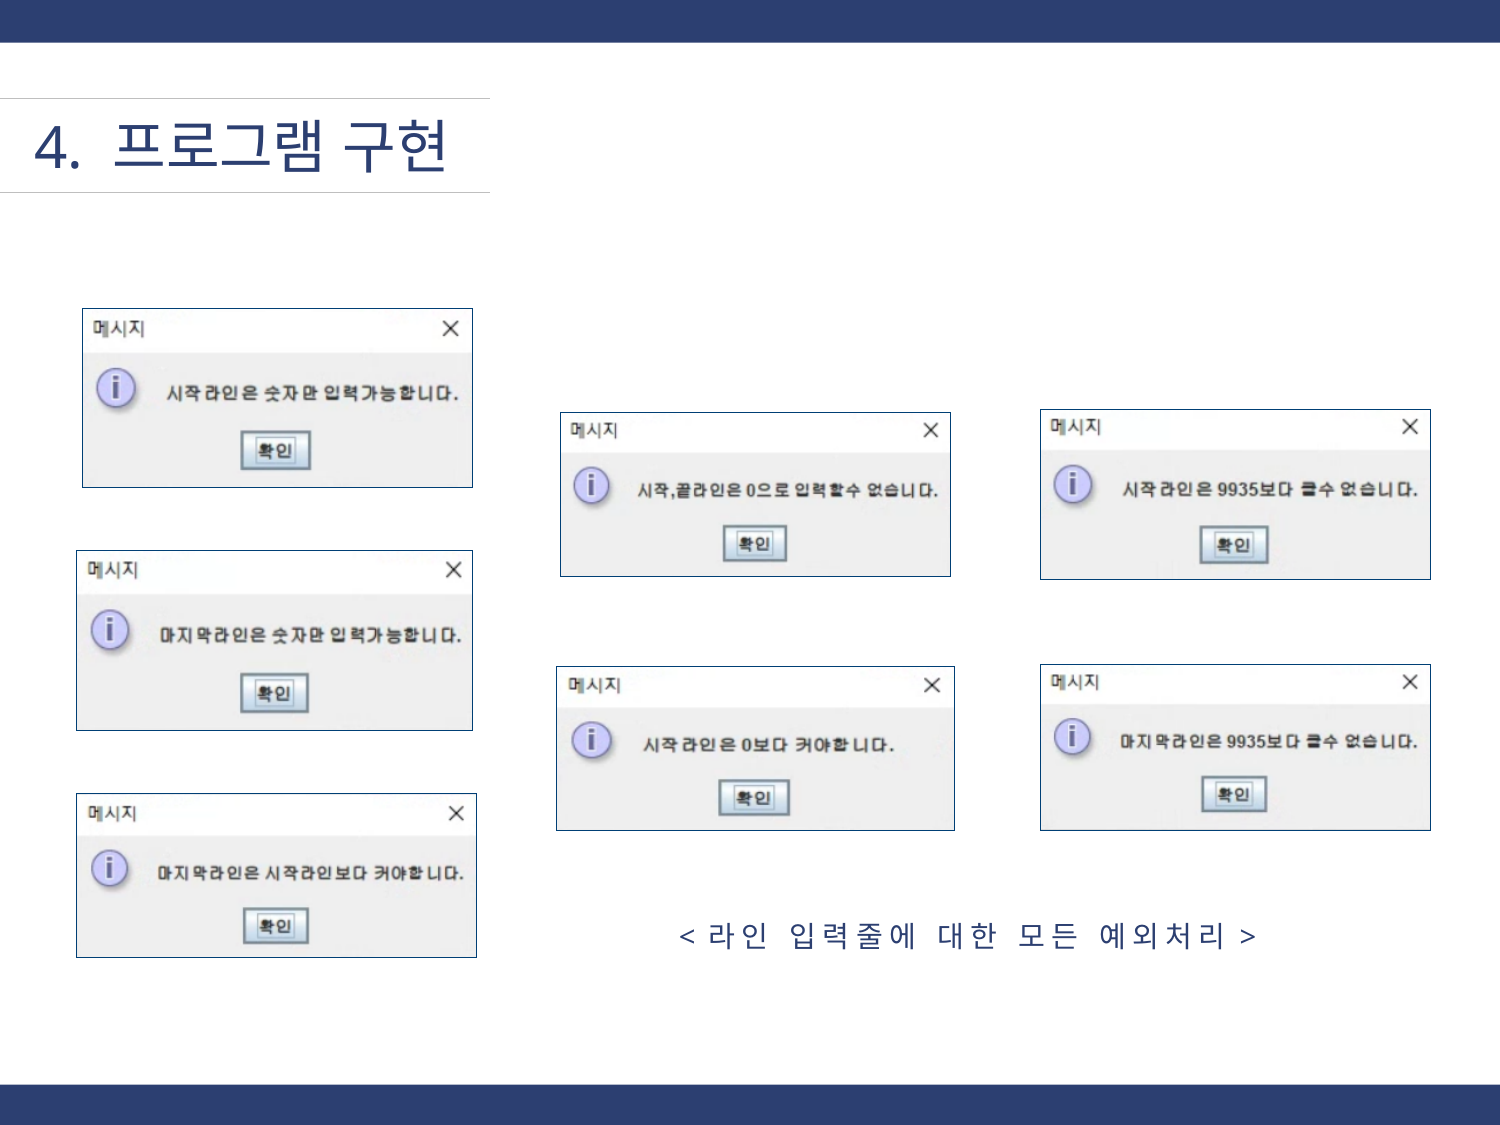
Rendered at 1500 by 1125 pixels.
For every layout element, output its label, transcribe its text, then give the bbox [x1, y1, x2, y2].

picture [560, 411, 951, 577]
picture [555, 666, 955, 831]
picture [76, 550, 473, 731]
text_box [0, 0, 1500, 45]
text_box <라인 입력줄에 대한 모든 예외처리> [620, 911, 1329, 961]
text_box [0, 1083, 1500, 1125]
text_box 4. 프로그램 구현 [0, 107, 486, 188]
picture [1040, 664, 1431, 831]
picture [1040, 409, 1431, 580]
picture [76, 793, 477, 958]
picture [82, 307, 473, 488]
